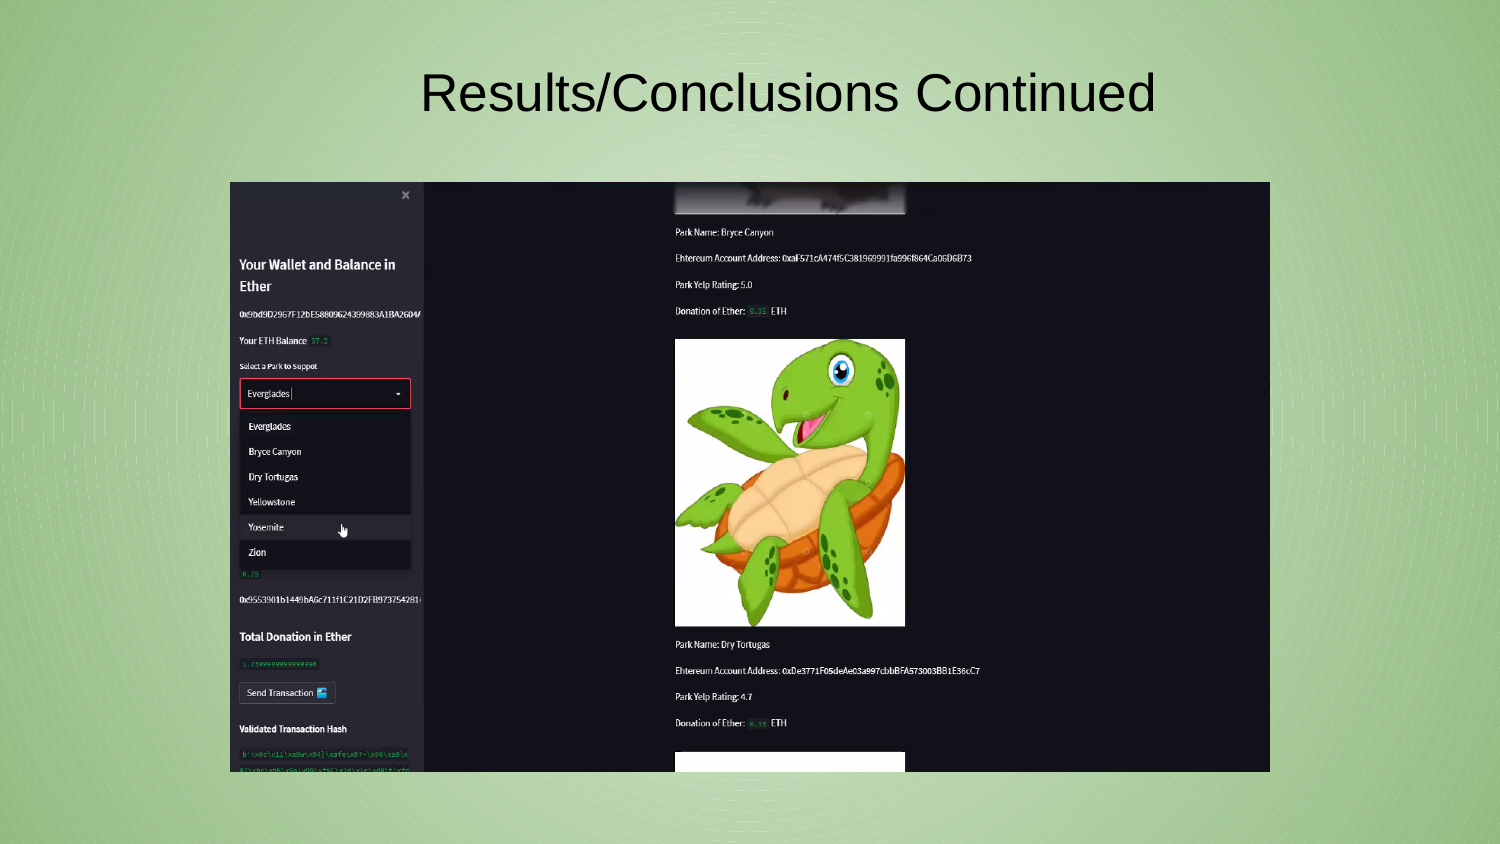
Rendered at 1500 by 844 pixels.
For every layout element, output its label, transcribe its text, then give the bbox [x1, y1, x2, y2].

title Results/Conclusions Continued [51, 43, 1449, 138]
picture [230, 182, 1270, 773]
